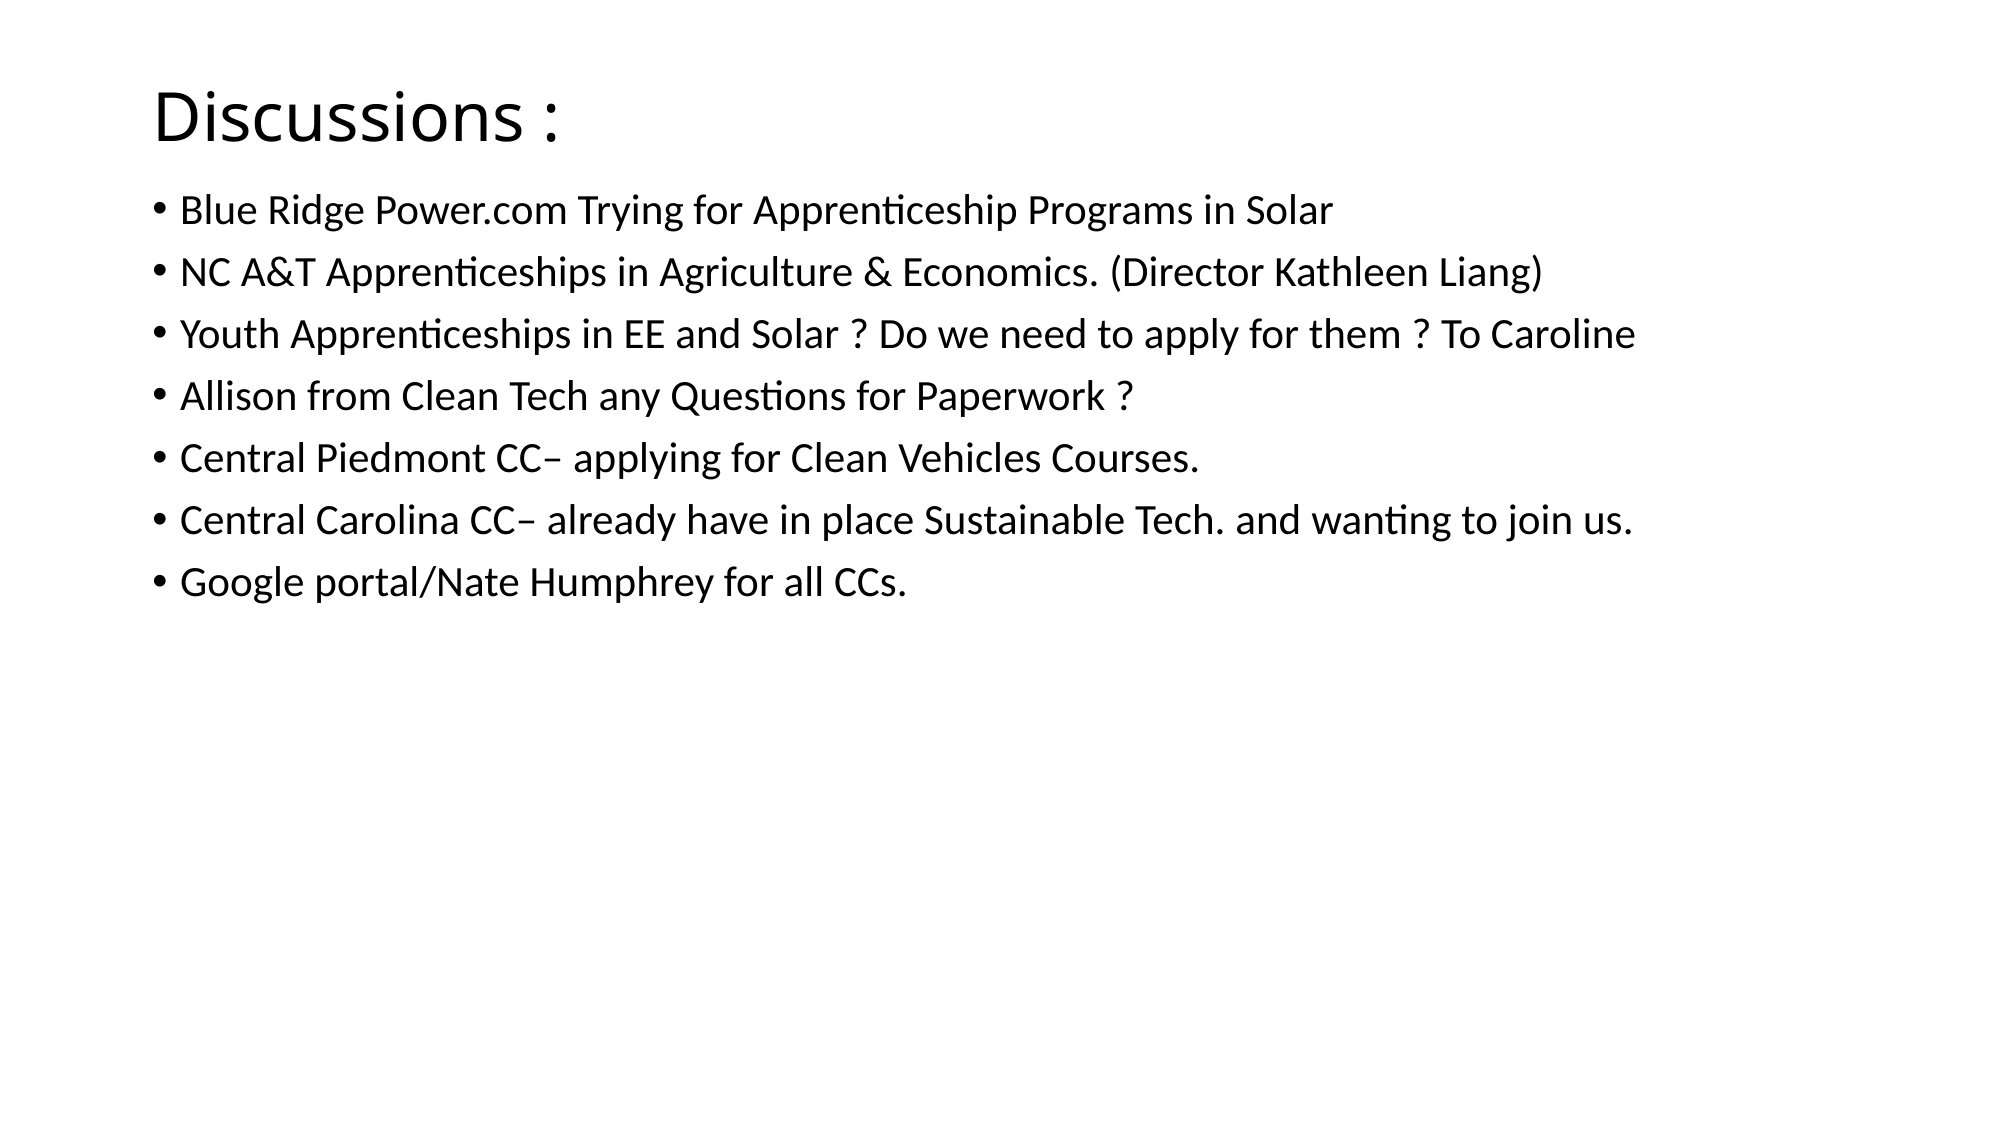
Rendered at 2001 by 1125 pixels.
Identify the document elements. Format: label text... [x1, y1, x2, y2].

list Blue Ridge Power.com Trying for Apprenticeship Programs in Solar NC A&T Apprenticeships in Agriculture & Economics. (Director Kathleen Liang) Youth Apprenticeships in EE and Solar ? Do we need to apply for them ? To Caroline Allison from Clean Tech any Questions for Paperwork ? Central Piedmont CC– applying for Clean Vehicles Courses. Central Carolina CC– already have in place Sustainable Tech. and wanting to join us. Google portal/Nate Humphrey for all CCs. [137, 179, 1863, 894]
title Discussions : [137, 59, 1863, 179]
